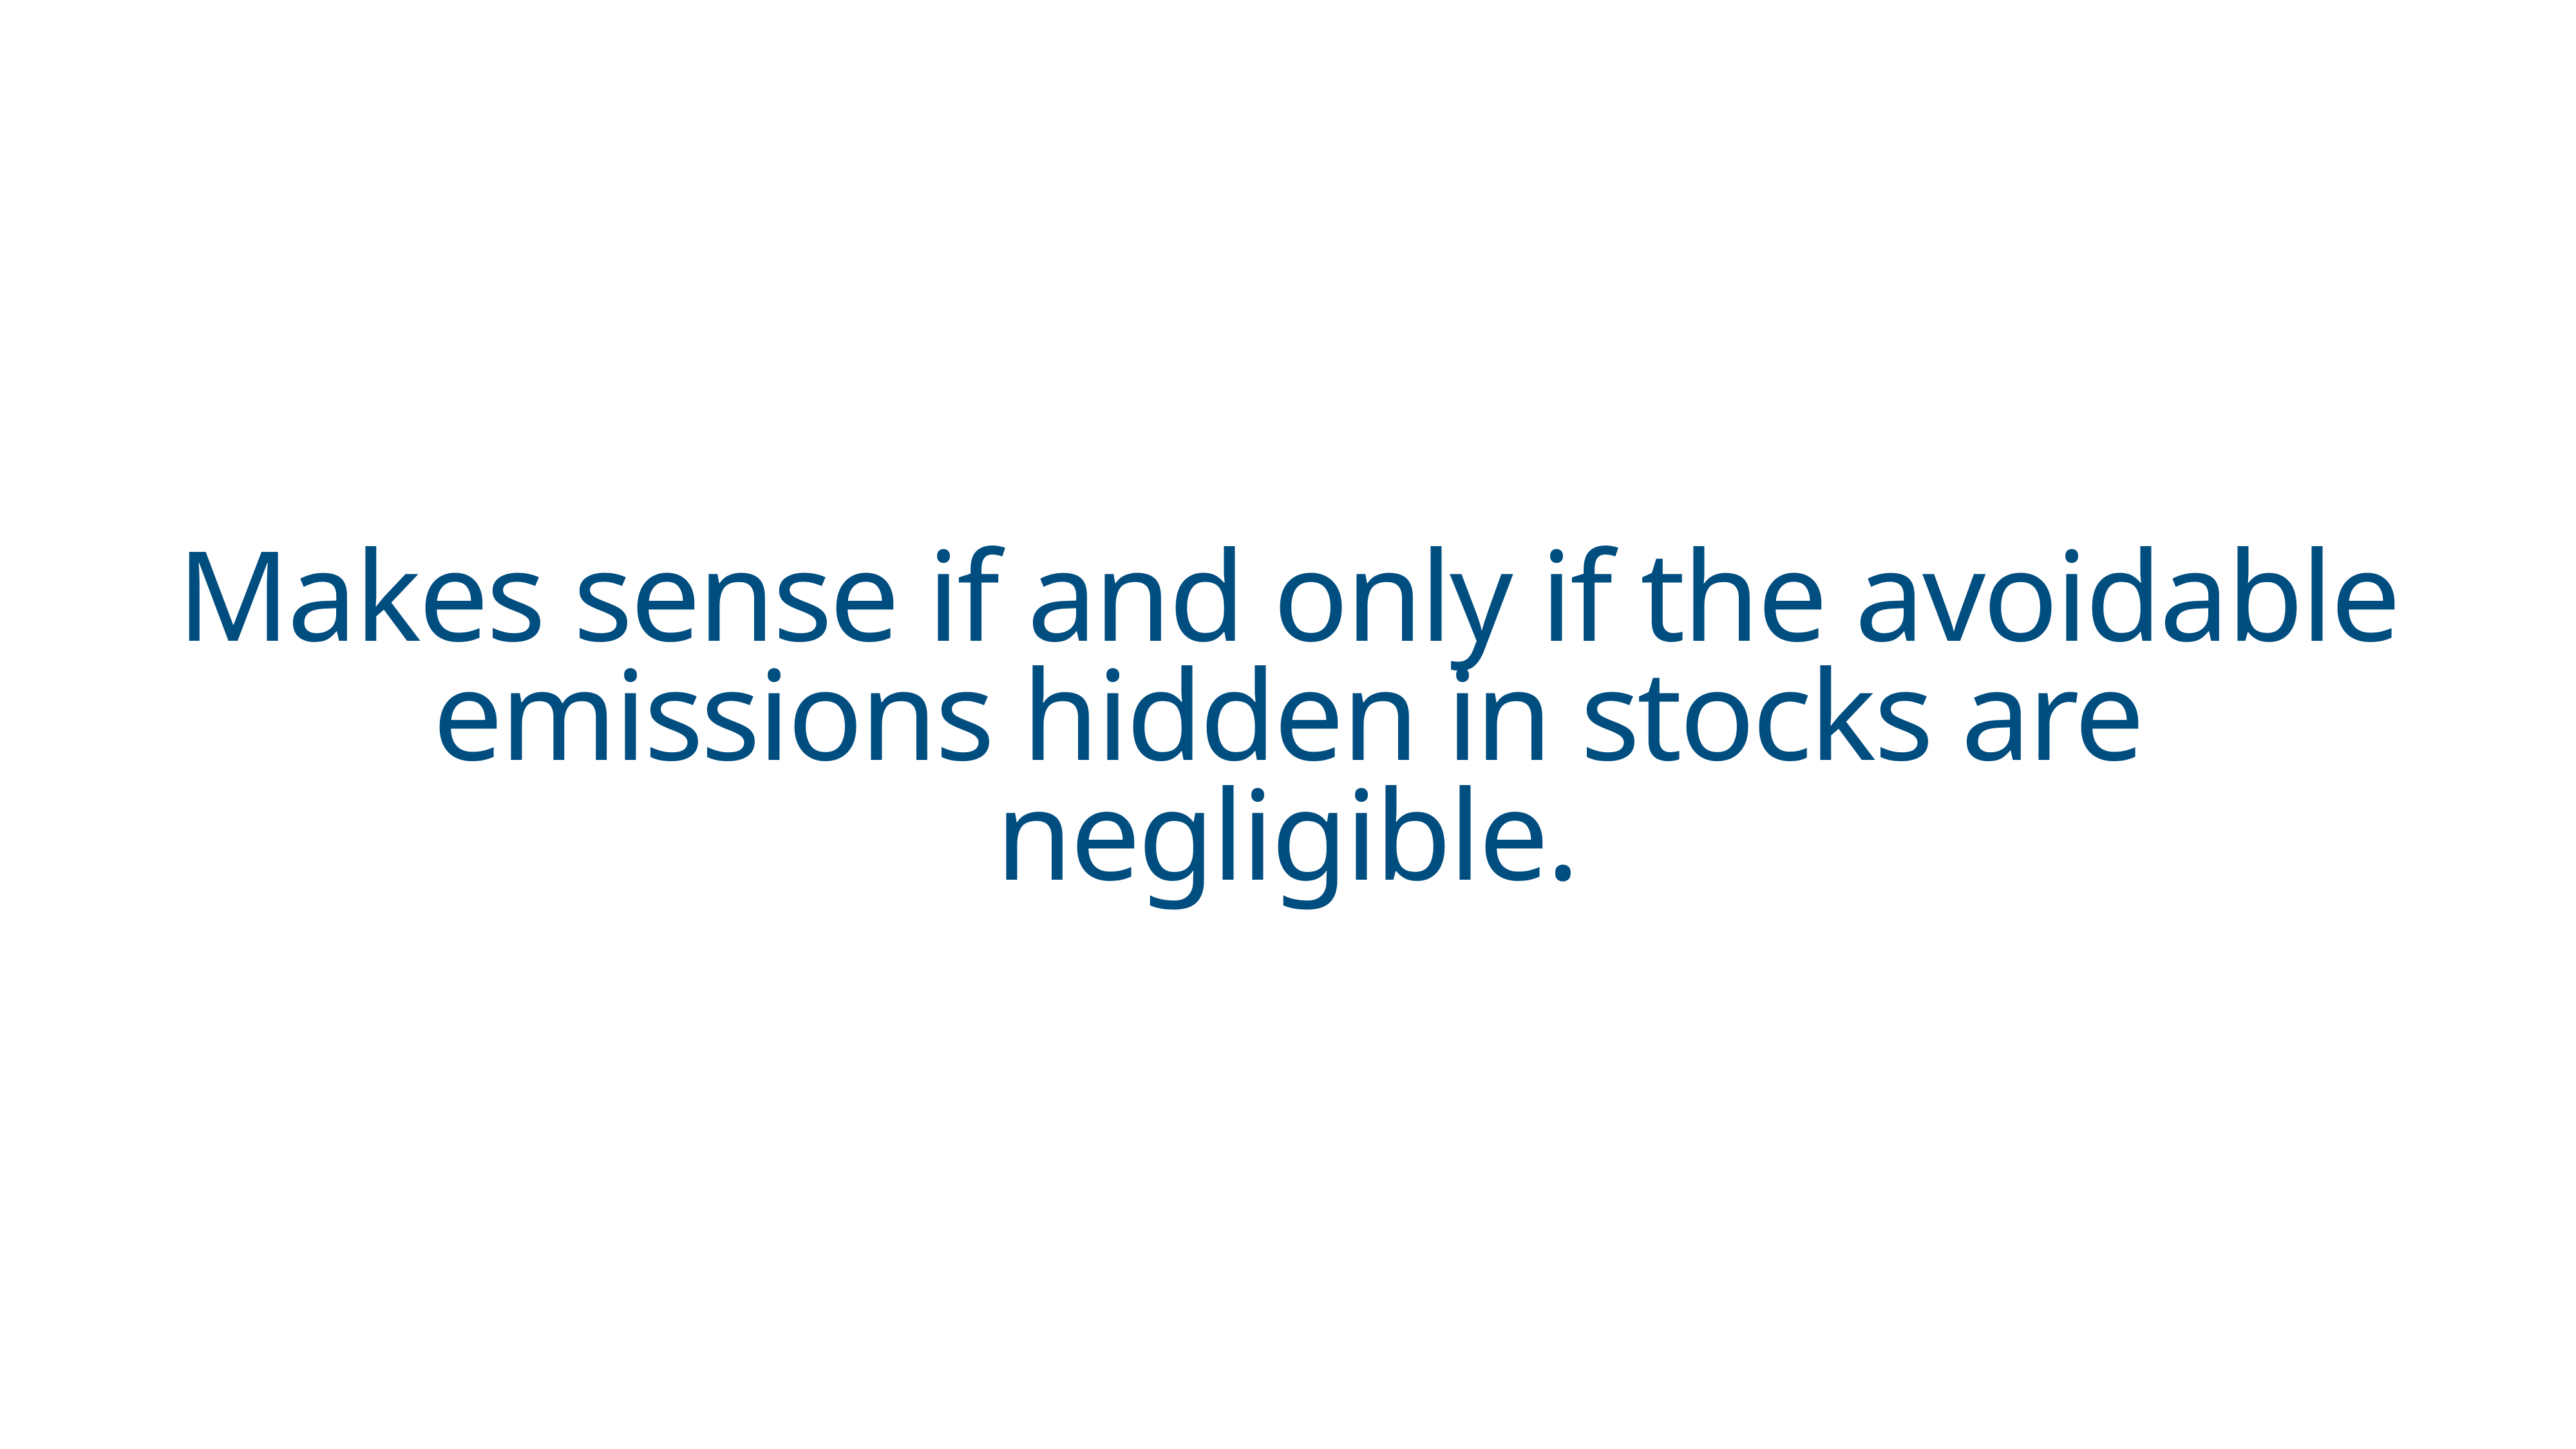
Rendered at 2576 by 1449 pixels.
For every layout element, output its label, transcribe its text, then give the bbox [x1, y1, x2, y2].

list Makes sense if and only if the avoidable emissions hidden in stocks are negligible. [127, 519, 2449, 930]
